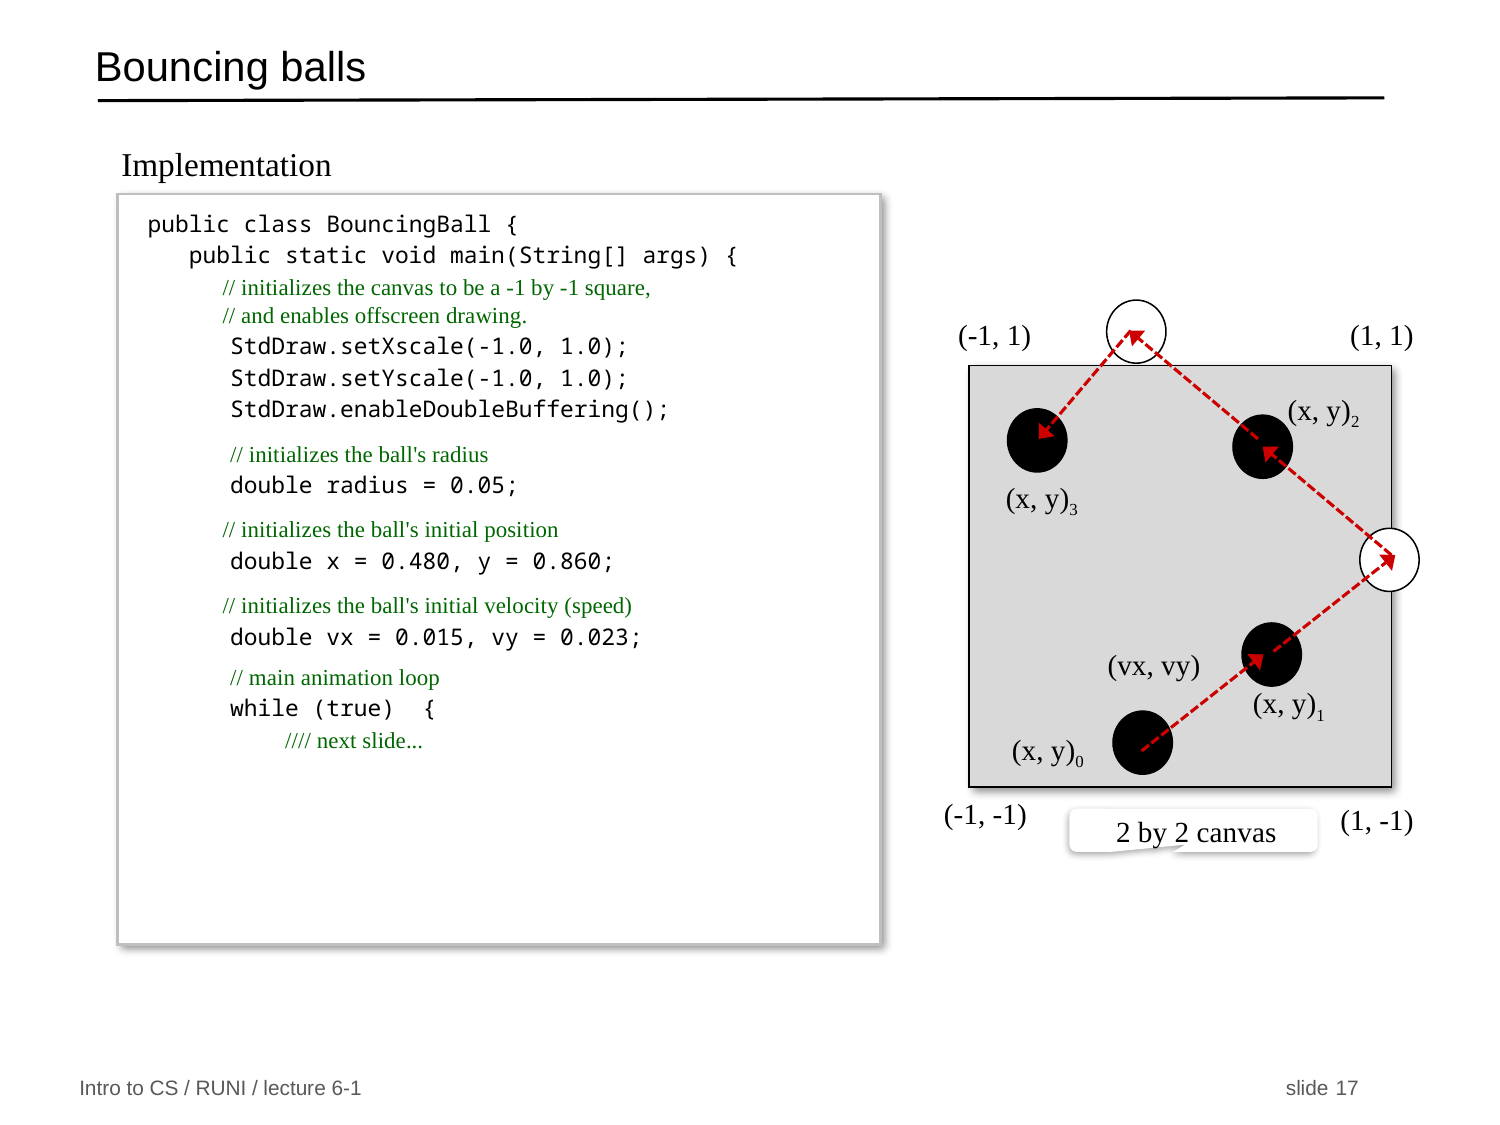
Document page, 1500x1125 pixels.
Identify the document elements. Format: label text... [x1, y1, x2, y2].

title Bouncing balls [79, 33, 1371, 109]
text_box Implementation [87, 136, 838, 191]
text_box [1106, 299, 1259, 307]
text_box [928, 308, 1430, 846]
text_box public class BouncingBall { public static void main(String[] args) { // initializes the canvas to be a -1 by -1 square, // and enables offscreen drawing. StdDraw.setXscale(-1.0, 1.0); StdDraw.setYscale(-1.0, 1.0); StdDraw.enableDoubleBuffering(); // initializes the ball's radius double radius = 0.05; // initializes the ball's initial position double x = 0.480, y = 0.860; // initializes the ball's initial velocity (speed) double vx = 0.015, vy = 0.023; // main animation loop while (true) { //// next slide... [117, 193, 881, 945]
